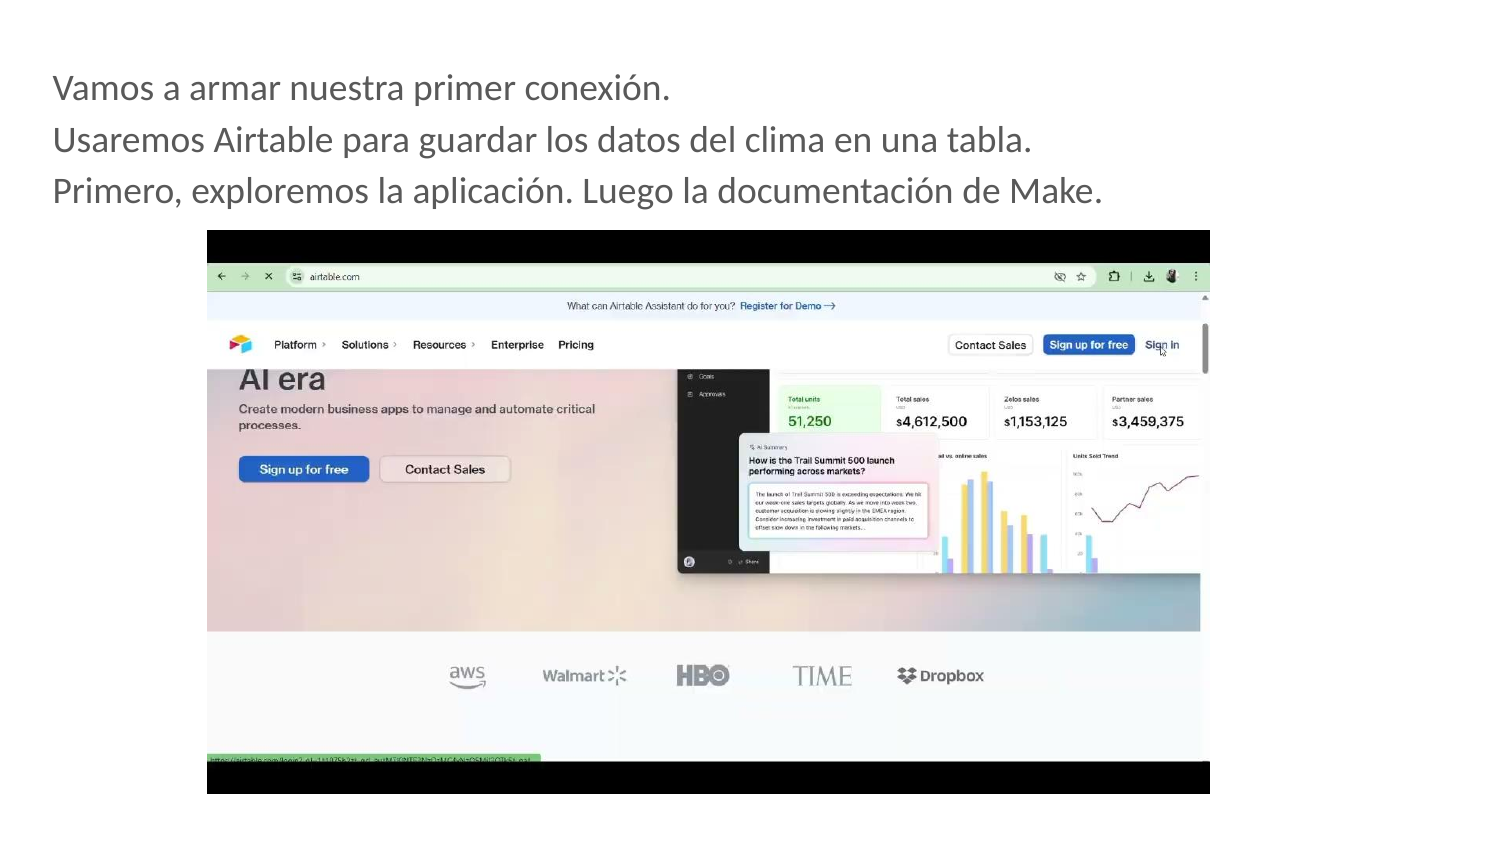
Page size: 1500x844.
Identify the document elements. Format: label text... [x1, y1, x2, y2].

list Vamos a armar nuestra primer conexión. Usaremos Airtable para guardar los datos del clima en una tabla. Primero, exploremos la aplicación. Luego la documentación de Make. [37, 41, 1425, 231]
picture [206, 229, 1210, 794]
